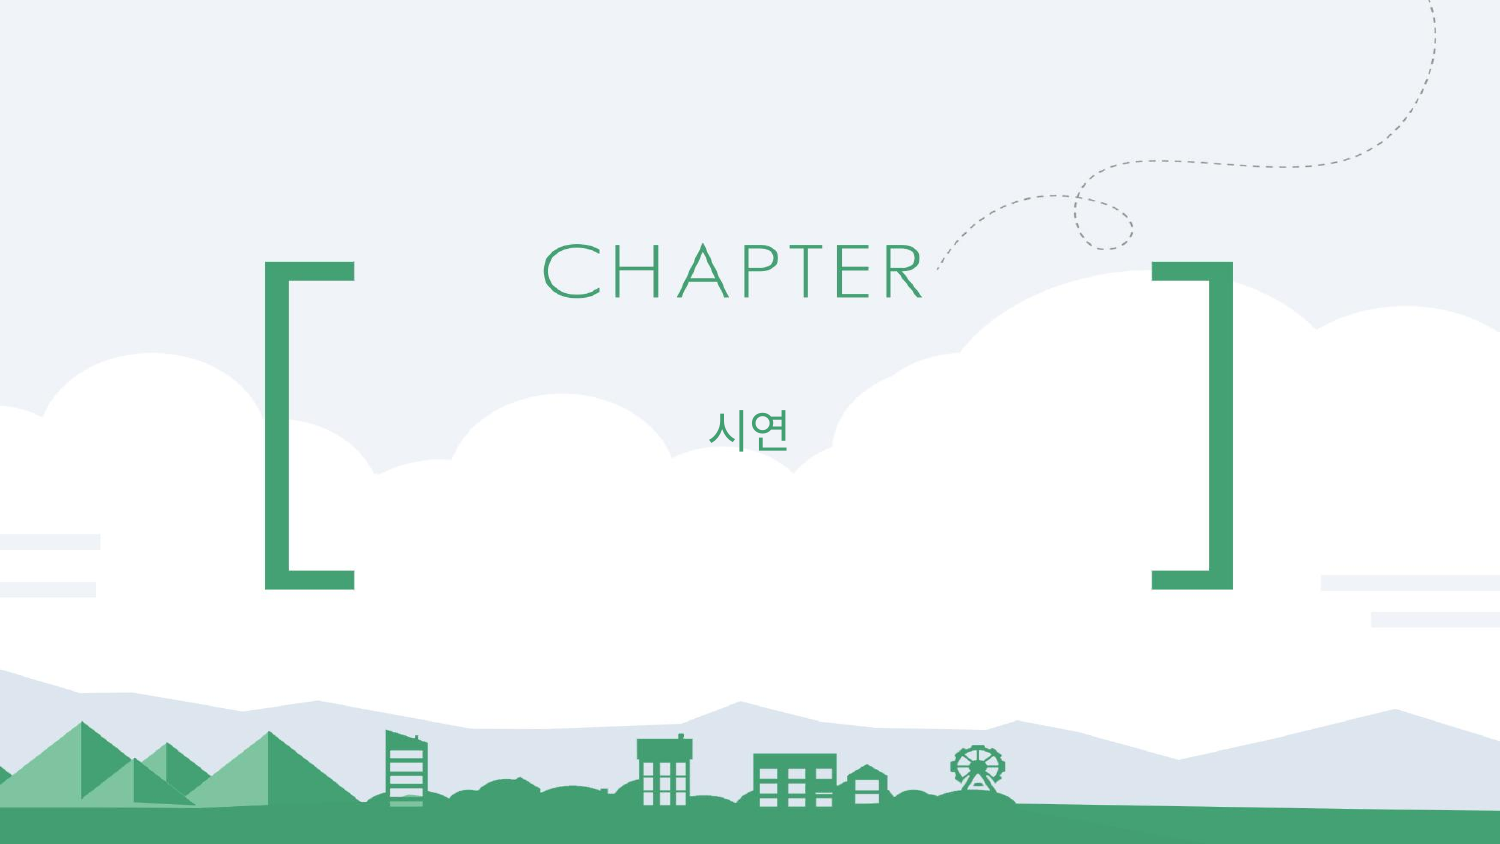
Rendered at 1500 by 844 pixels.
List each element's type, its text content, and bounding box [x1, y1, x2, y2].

text_box 시연 [187, 367, 1313, 476]
picture [0, 0, 1500, 844]
